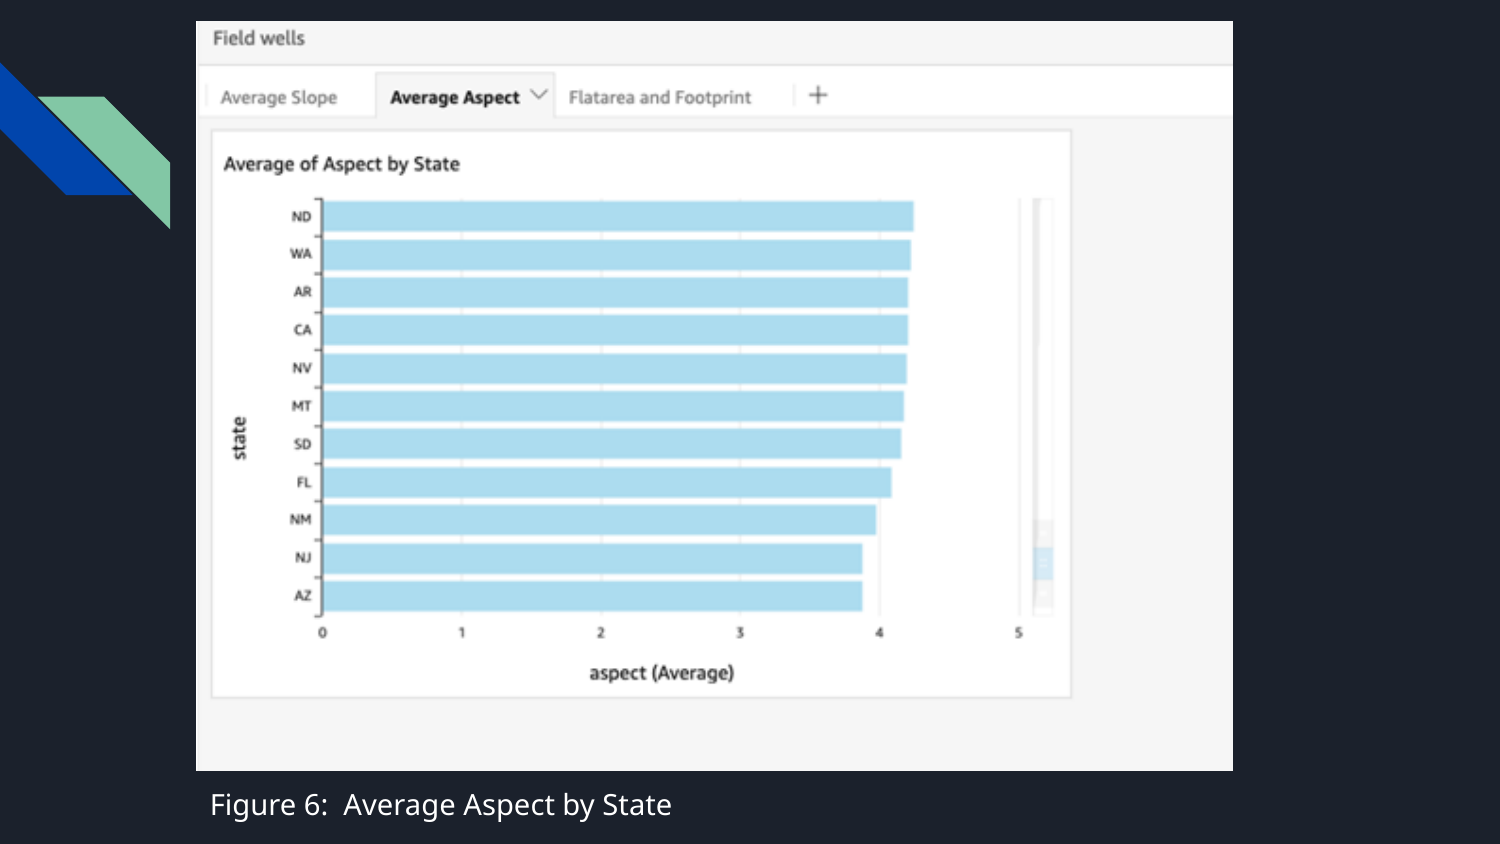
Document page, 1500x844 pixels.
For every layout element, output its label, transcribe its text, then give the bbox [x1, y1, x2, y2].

text_box Figure 6: Average Aspect by State [194, 778, 1235, 836]
picture [196, 21, 1233, 772]
